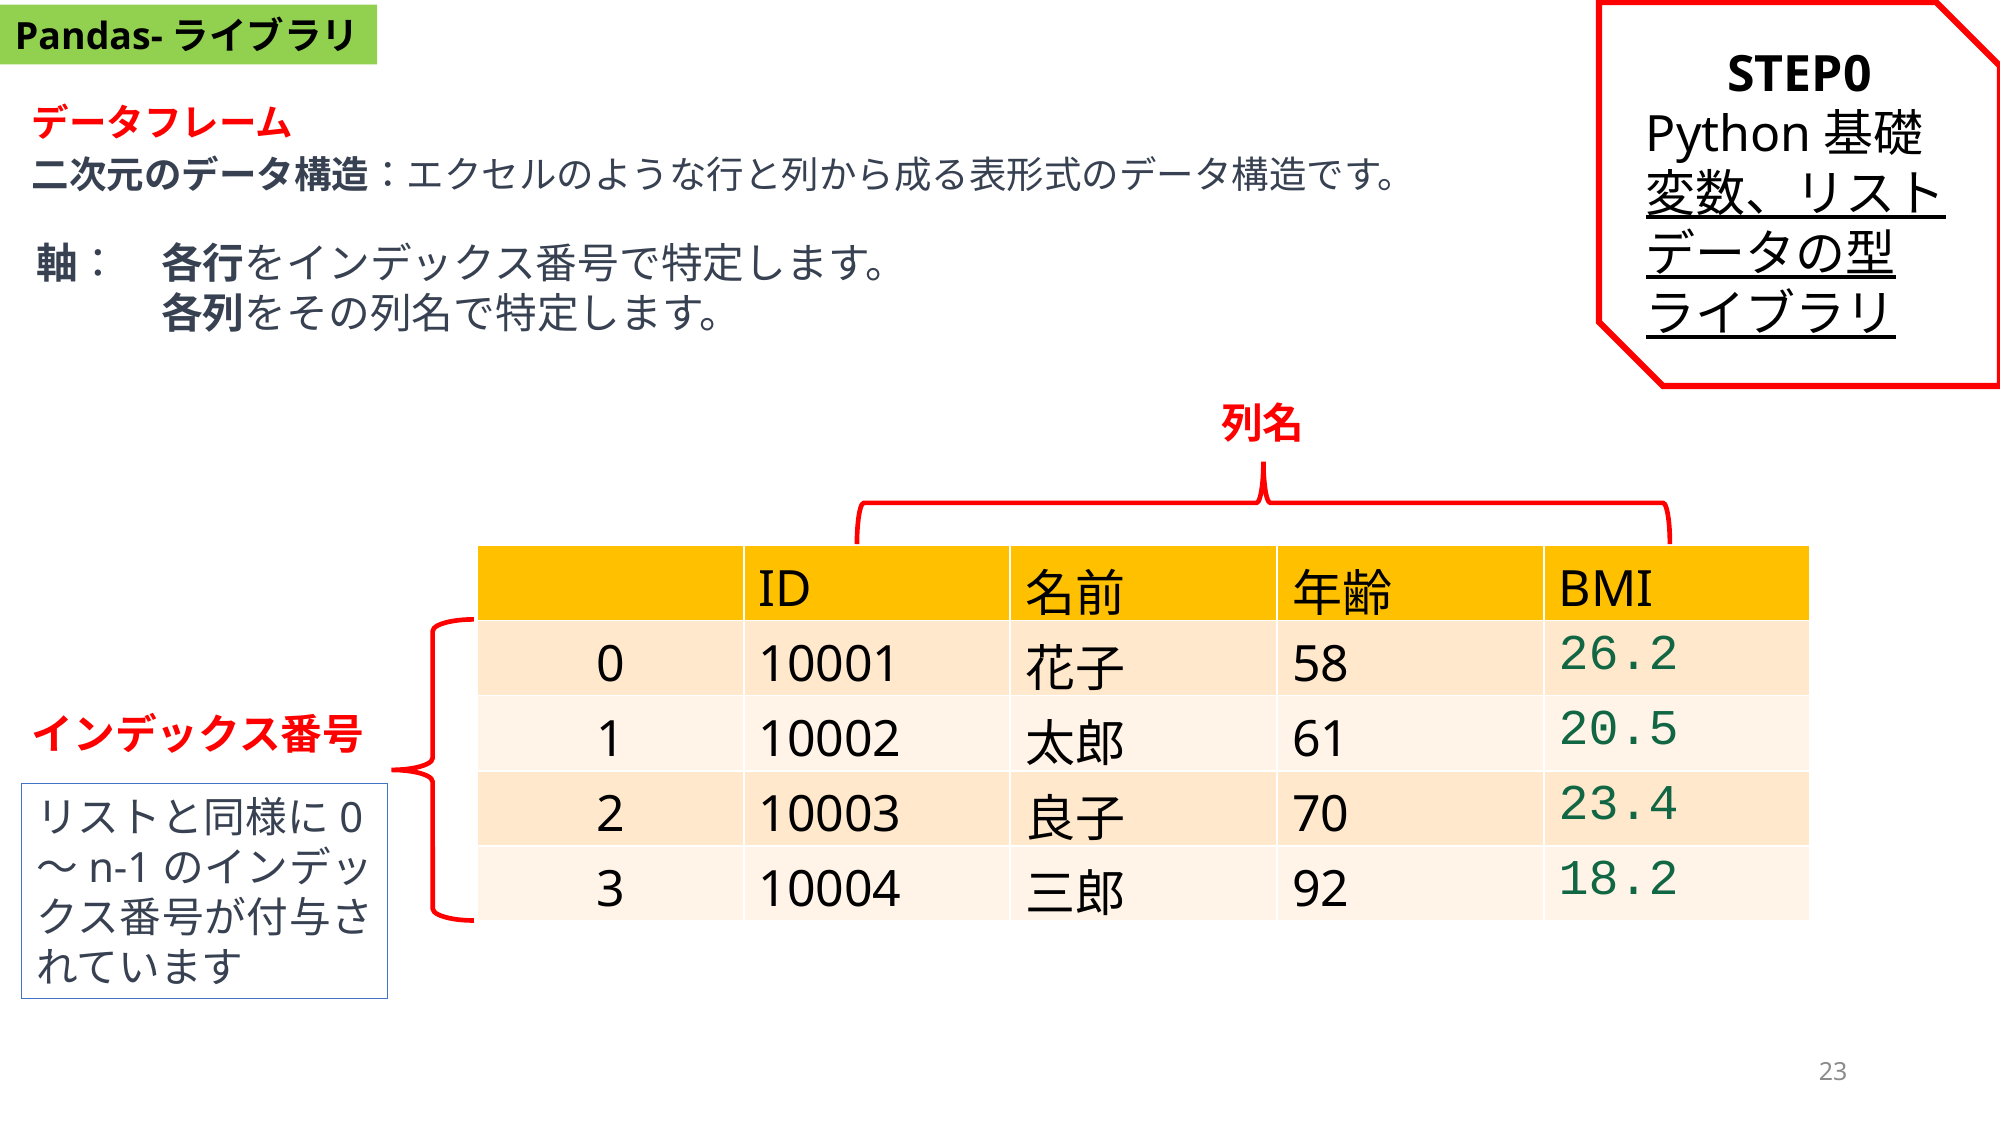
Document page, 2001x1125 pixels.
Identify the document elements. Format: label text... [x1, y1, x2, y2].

table_cell 3 [478, 847, 743, 920]
table_cell 70 [1278, 772, 1543, 845]
text_box データフレーム [16, 92, 378, 152]
text_box 二次元のデータ構造：エクセルのような行と列から成る表形式のデータ構造です。 [16, 143, 1436, 204]
table_cell 0 [478, 621, 743, 695]
table_cell 10001 [745, 621, 1009, 695]
table_cell 1 [478, 696, 743, 770]
table_cell 10003 [745, 772, 1009, 845]
table_cell 61 [1278, 696, 1543, 770]
text_box 軸： 各行をインデックス番号で特定します。 各列をその列名で特定します。 [21, 229, 927, 344]
table_header 年齢 [1278, 546, 1543, 620]
table_cell 23.4 [1545, 772, 1809, 845]
text_box インデックス番号 [16, 700, 405, 765]
table_cell 26.2 [1545, 621, 1809, 695]
text_box [856, 461, 1671, 545]
text_box Pandas-ライブラリ [0, 4, 378, 65]
text_box [391, 618, 474, 922]
text_box 列名 [1206, 389, 1329, 455]
text_box STEP0 Python基礎 変数、リスト データの型 ライブラリ [1598, 1, 2000, 388]
table_cell 2 [478, 772, 743, 845]
table_cell 10002 [745, 696, 1009, 770]
table_cell 92 [1278, 847, 1543, 920]
table_header ID [745, 546, 1009, 620]
table_cell 太郎 [1011, 696, 1276, 770]
slide_number 23 [1412, 1042, 1863, 1103]
table_header 名前 [1011, 546, 1276, 620]
table_header [478, 546, 743, 620]
table_cell 20.5 [1545, 696, 1809, 770]
table_cell 良子 [1011, 772, 1276, 845]
table_cell 花子 [1011, 621, 1276, 695]
table_cell 58 [1278, 621, 1543, 695]
table_header BMI [1545, 546, 1809, 620]
table_cell 三郎 [1011, 847, 1276, 920]
table_cell 10004 [745, 847, 1009, 920]
table_cell 18.2 [1545, 847, 1809, 920]
text_box リストと同様に0～n-1のインデックス番号が付与されています [21, 783, 388, 999]
